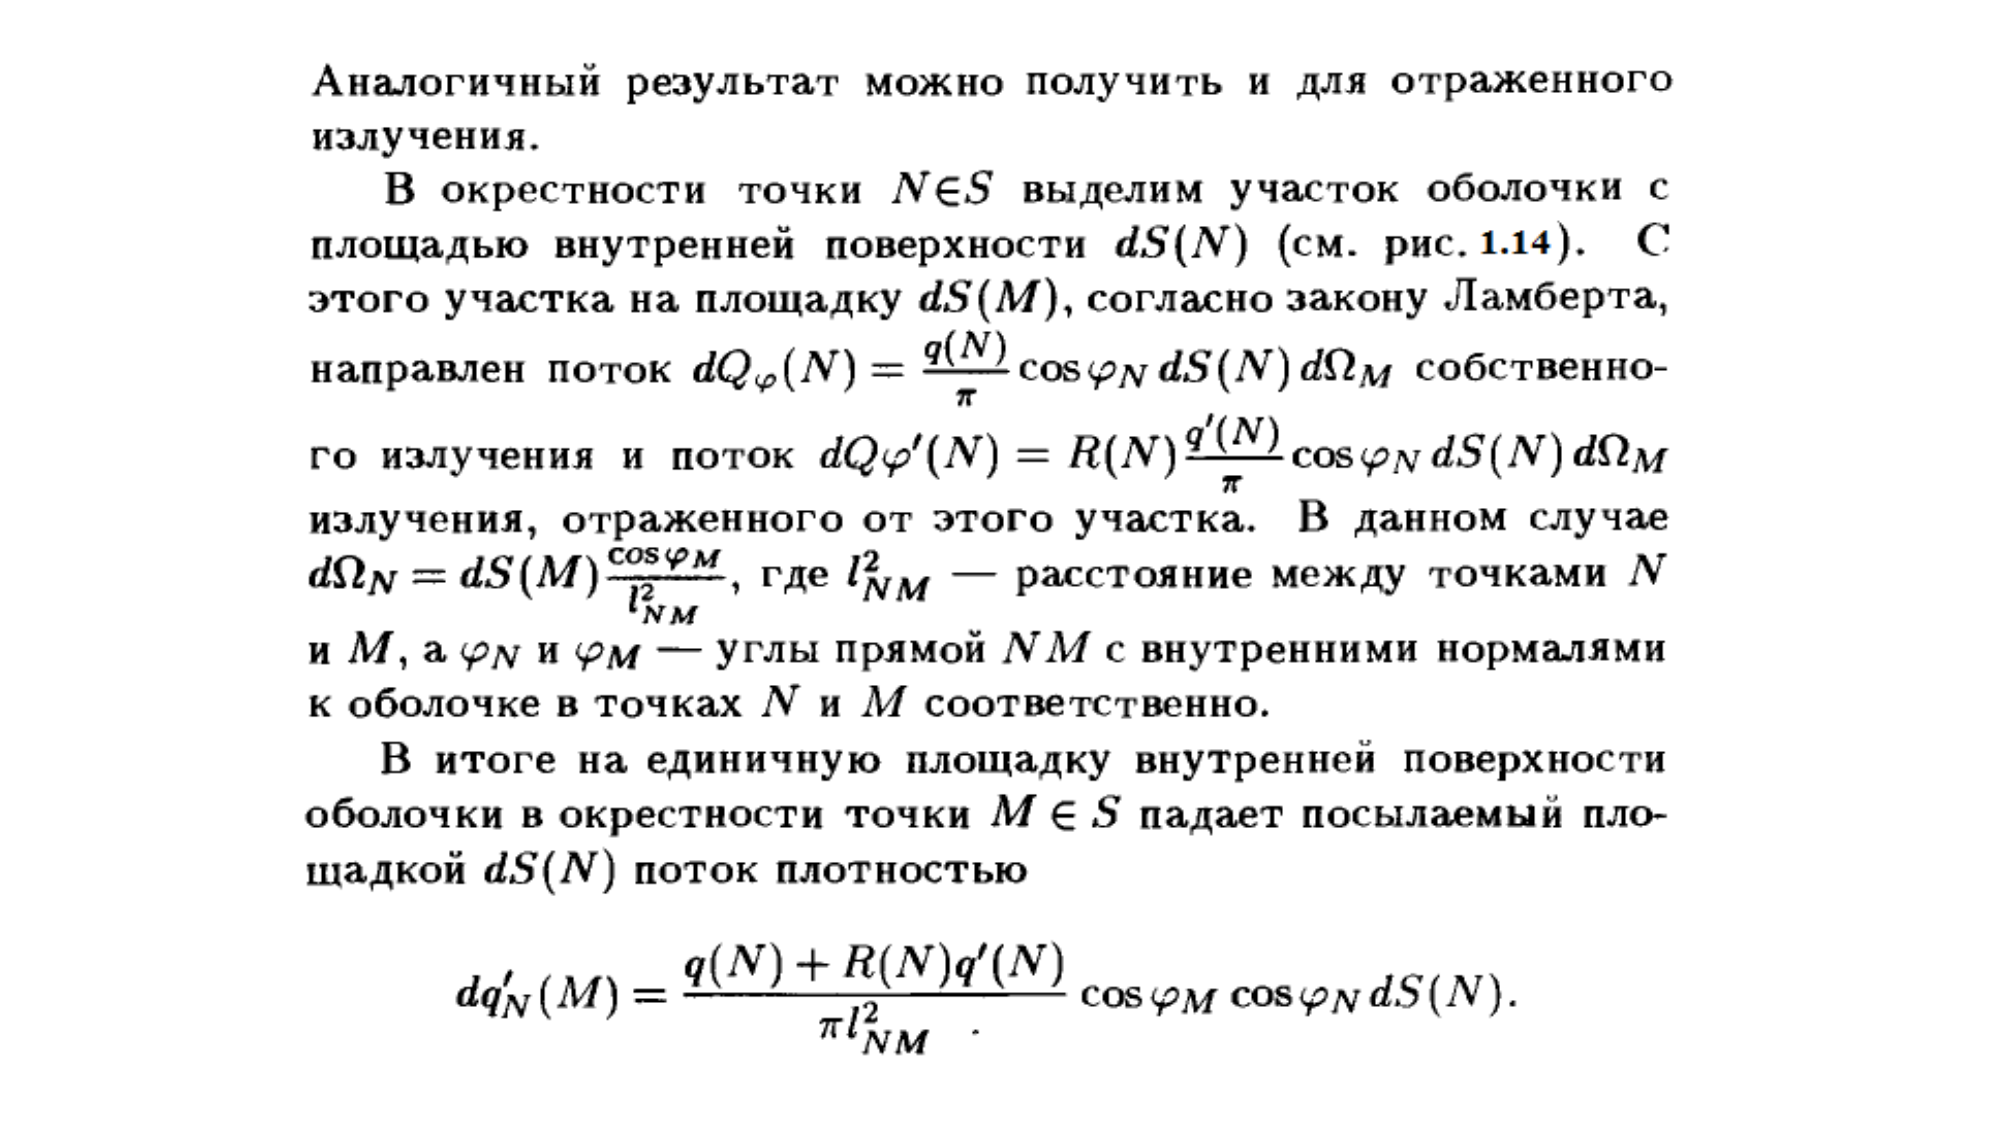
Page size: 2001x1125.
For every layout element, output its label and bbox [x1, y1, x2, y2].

picture [291, 54, 1686, 1071]
